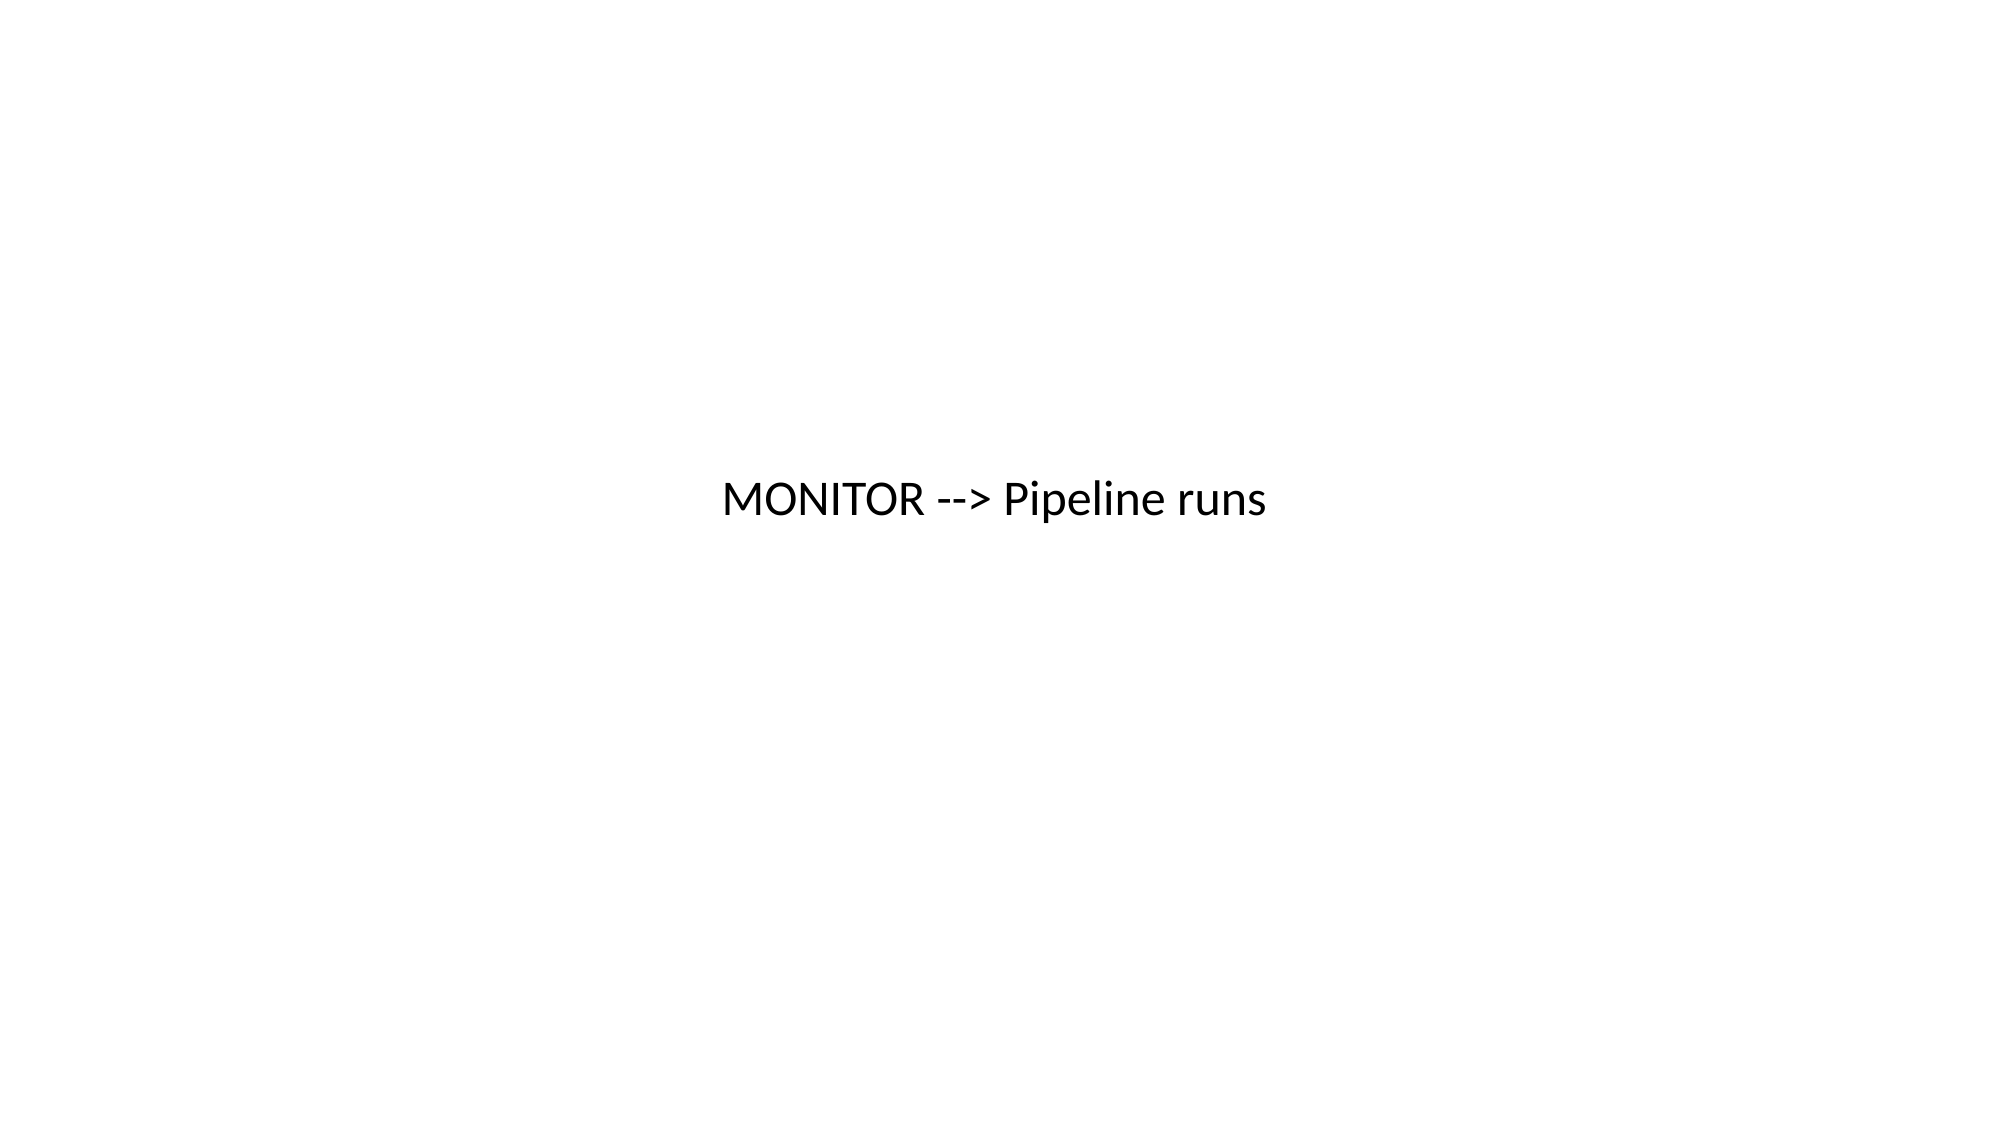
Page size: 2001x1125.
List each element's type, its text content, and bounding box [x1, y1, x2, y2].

text_box MONITOR --> Pipeline runs [706, 458, 1294, 533]
